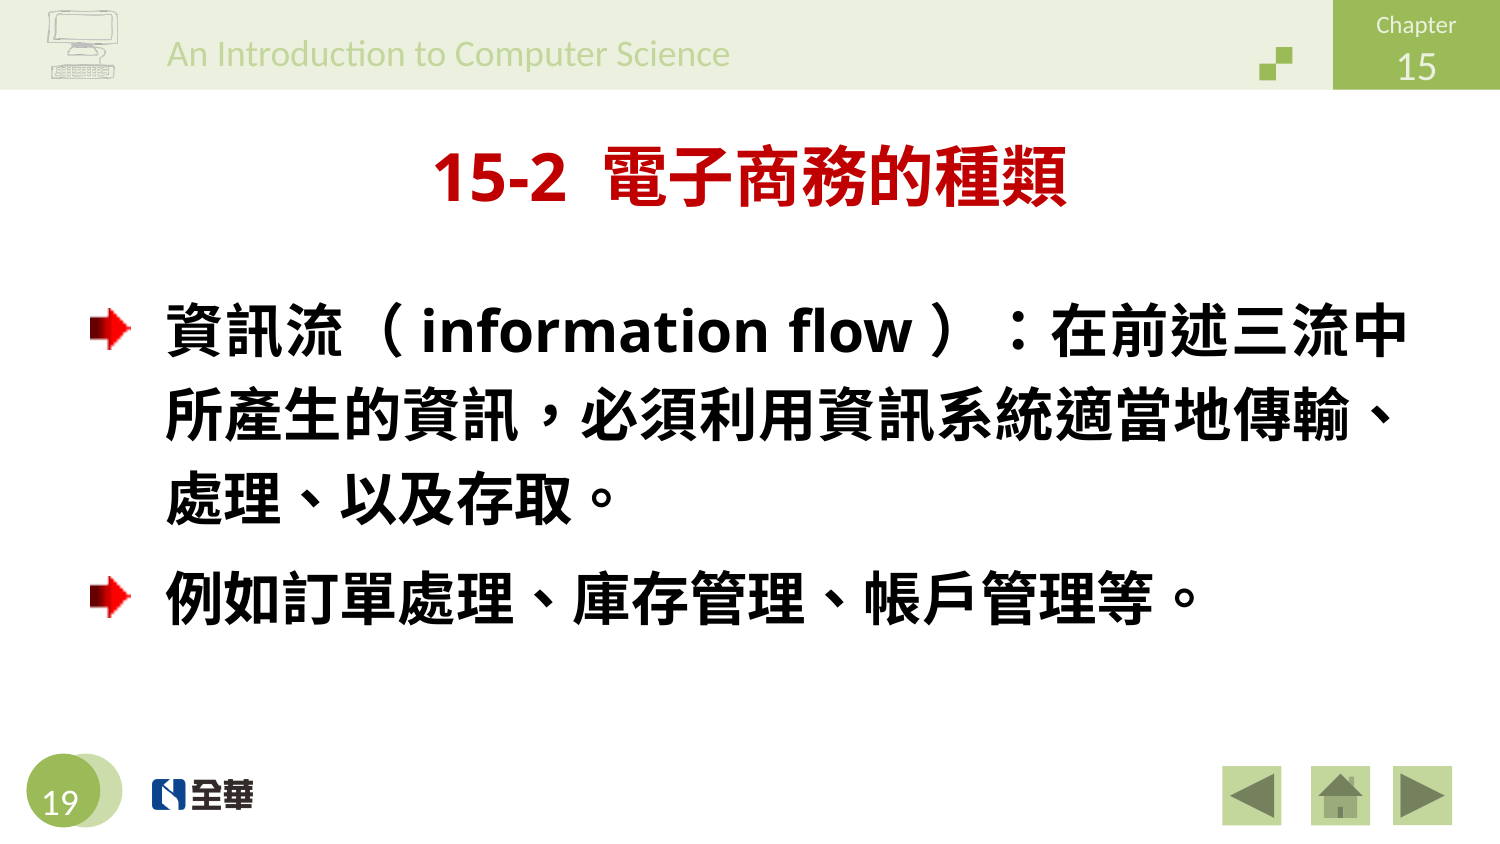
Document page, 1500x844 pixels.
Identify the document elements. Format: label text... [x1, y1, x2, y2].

title 15-2 電子商務的種類 [75, 104, 1425, 245]
picture [152, 779, 253, 810]
list 資訊流（information flow）：在前述三流中所產生的資訊，必須利用資訊系統適當地傳輸、處理、以及存取。 例如訂單處理、庫存管理、帳戶管理等。 [75, 272, 1425, 754]
picture [90, 308, 131, 350]
picture [90, 576, 131, 618]
picture [47, 10, 118, 79]
